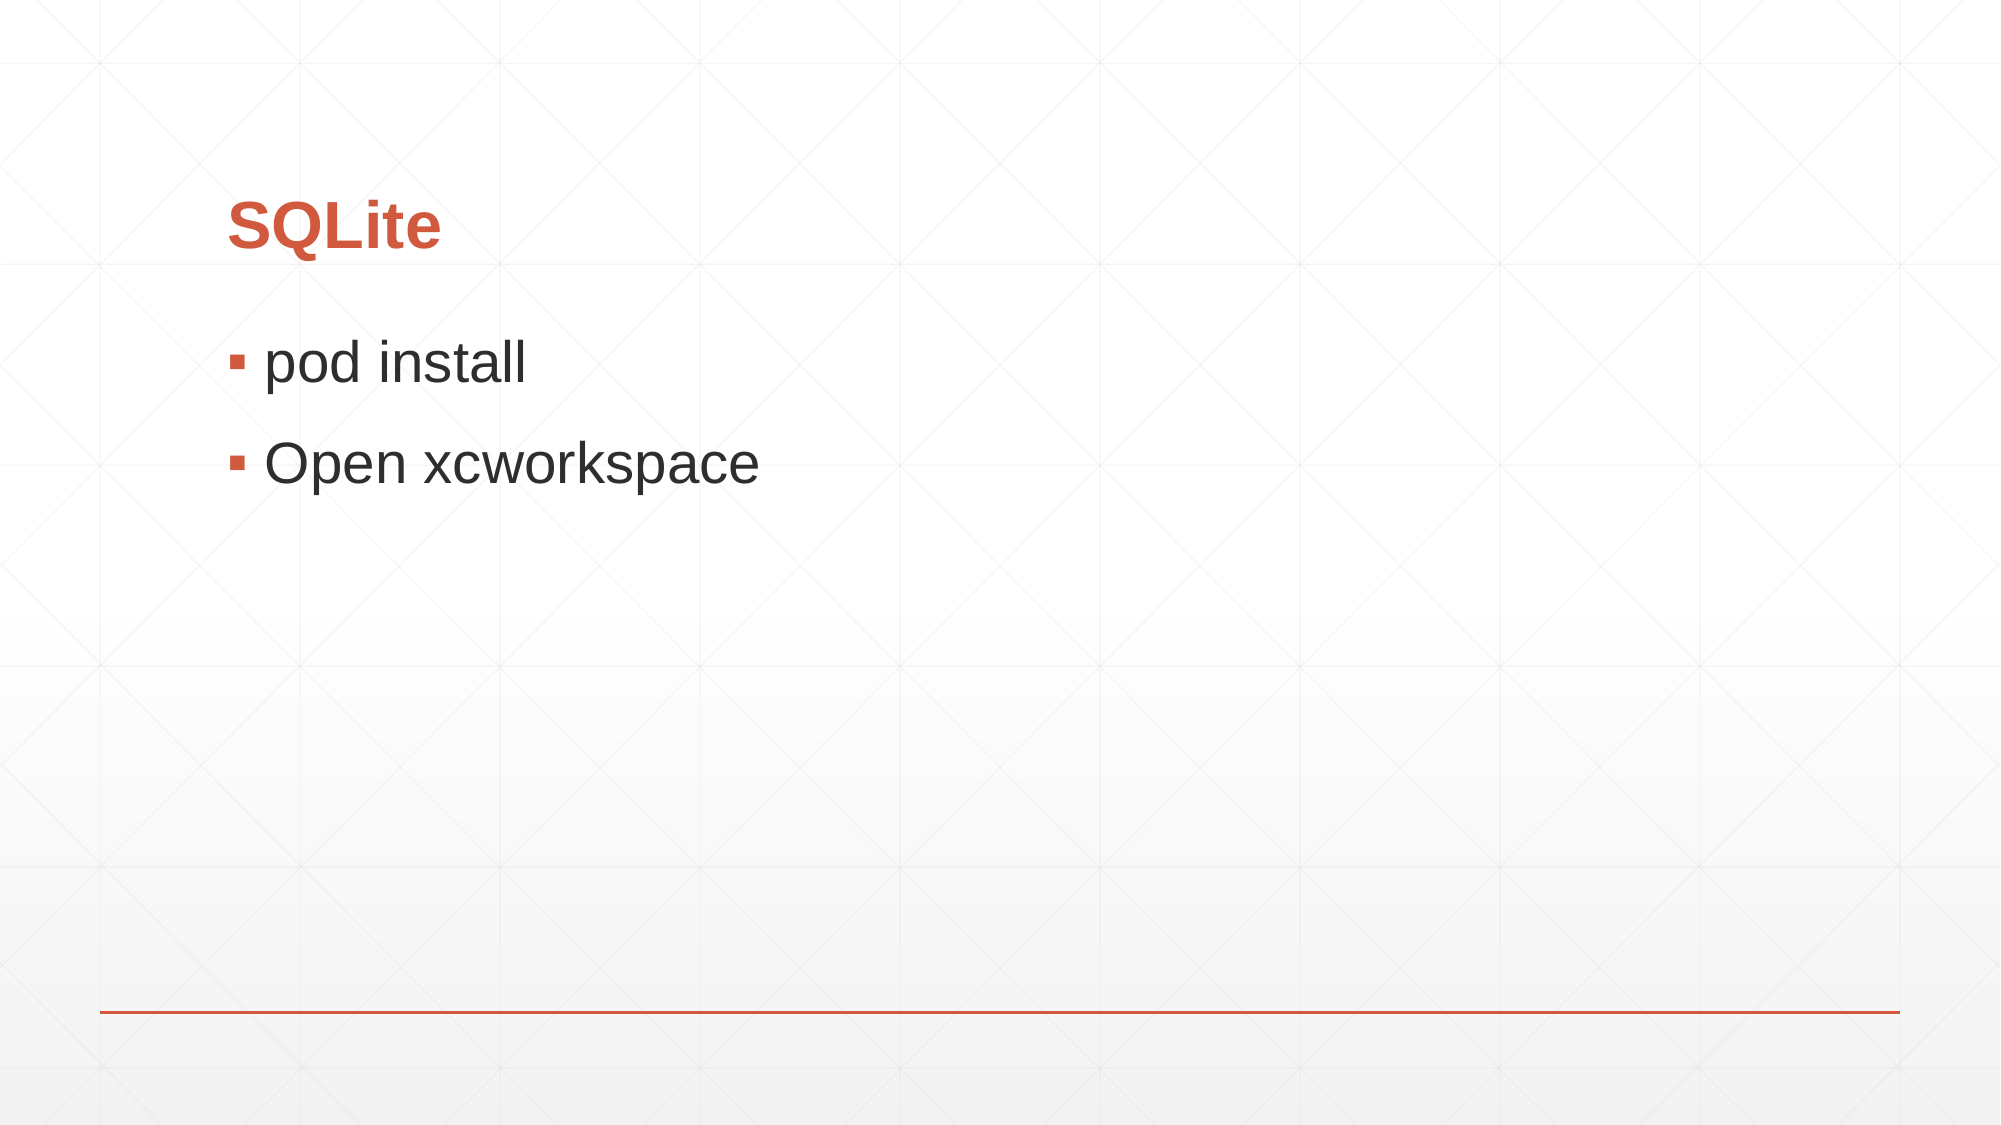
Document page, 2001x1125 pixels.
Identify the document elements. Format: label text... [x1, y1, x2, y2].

title SQLite [212, 82, 1788, 271]
list pod install Open xcworkspace [212, 324, 1788, 950]
